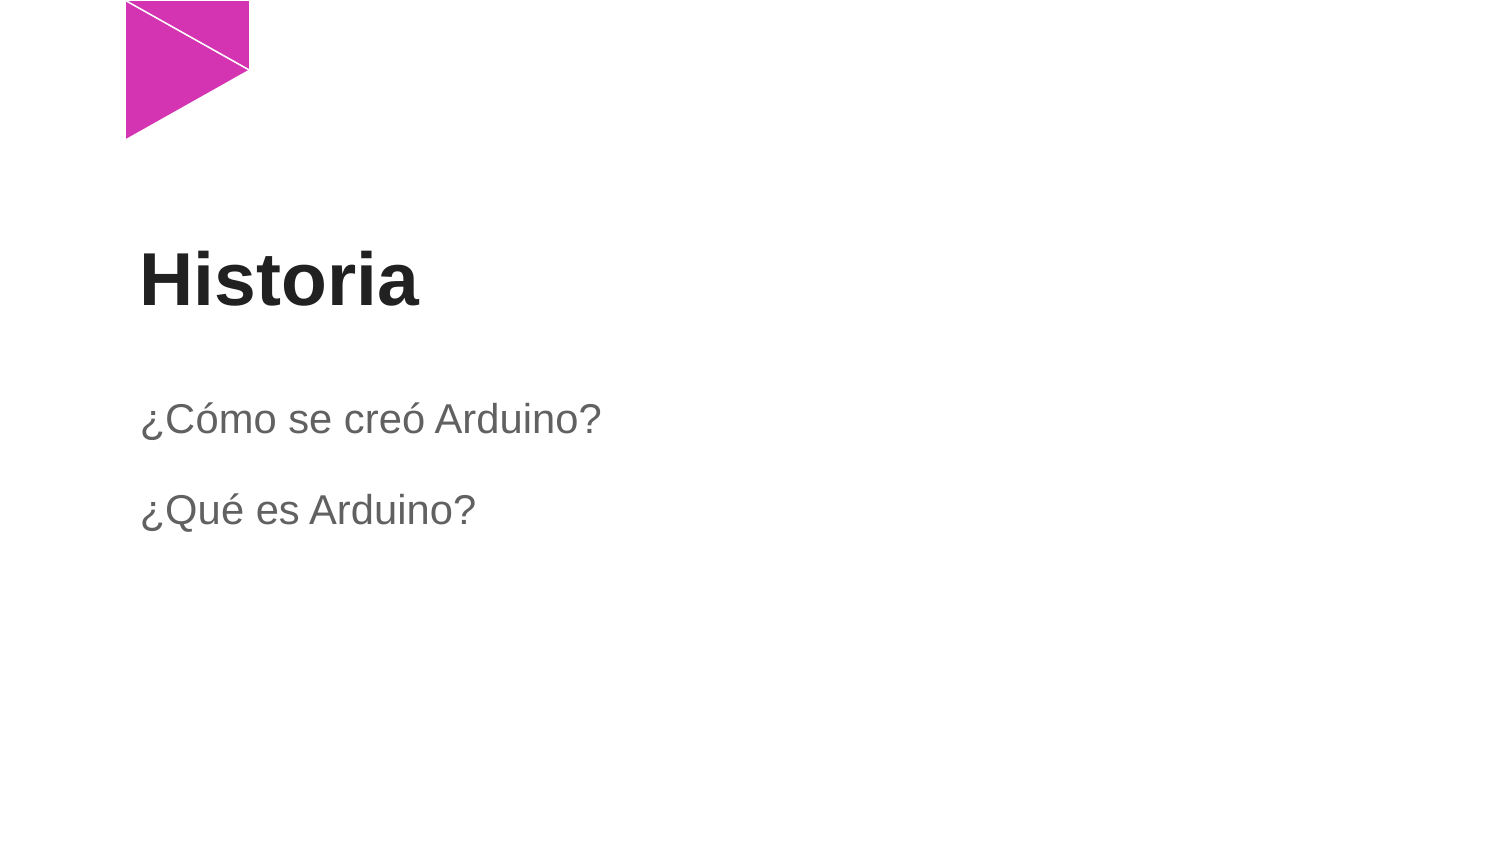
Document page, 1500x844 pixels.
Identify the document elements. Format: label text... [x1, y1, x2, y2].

text_box ¿Cómo se creó Arduino? ¿Qué es Arduino? [124, 369, 1375, 753]
text_box Historia [124, 195, 1375, 336]
